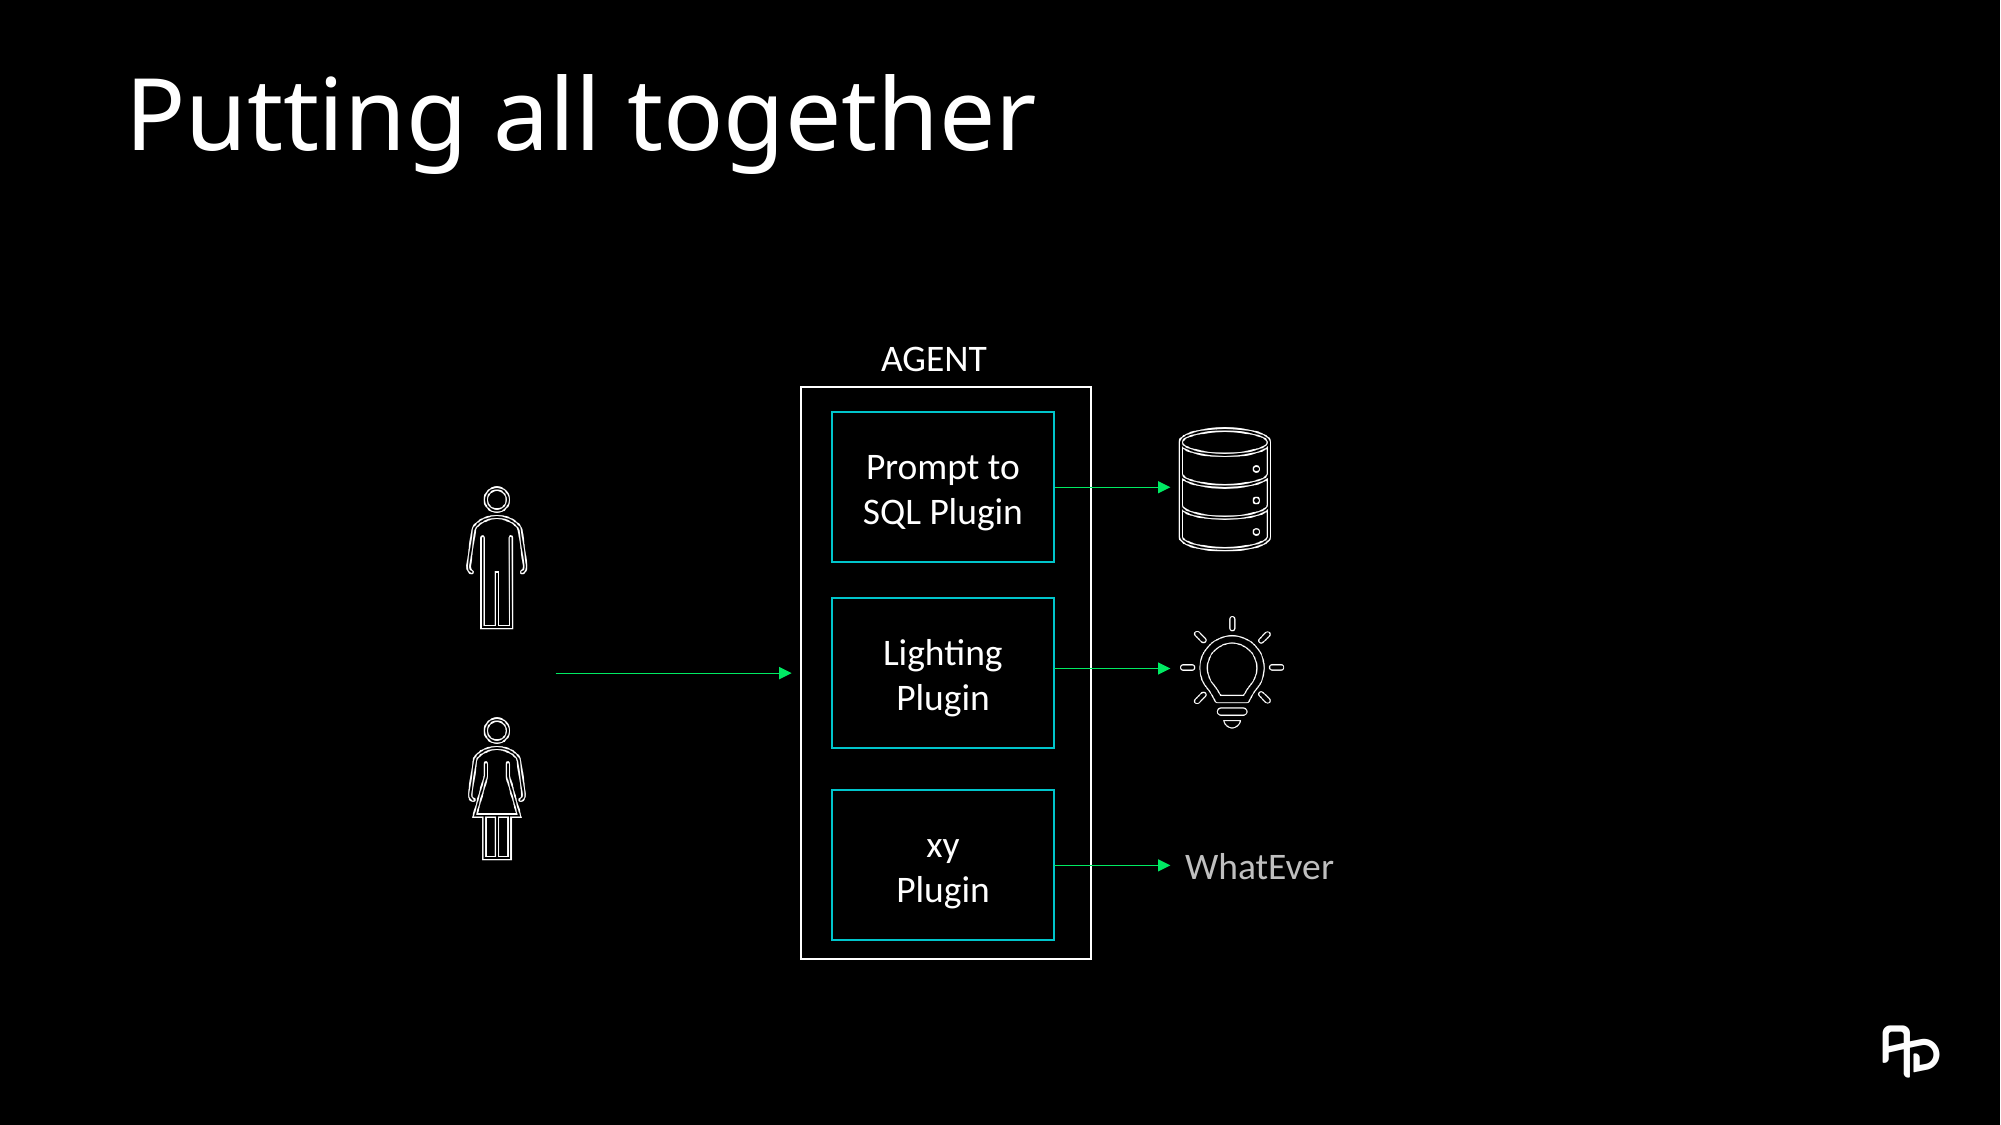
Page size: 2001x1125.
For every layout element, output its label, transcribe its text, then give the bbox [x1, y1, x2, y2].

picture [1875, 1015, 1947, 1088]
title Putting all together [110, 9, 1835, 227]
picture [421, 482, 572, 633]
text_box WhatEver [1170, 835, 1366, 895]
picture [421, 713, 572, 864]
text_box xy Plugin [831, 789, 1055, 941]
text_box AGENT [866, 326, 1034, 387]
text_box Prompt to SQL Plugin [831, 411, 1055, 563]
picture [1170, 611, 1294, 735]
text_box [800, 386, 1092, 960]
picture [1149, 412, 1300, 563]
text_box Lighting Plugin [831, 597, 1055, 749]
